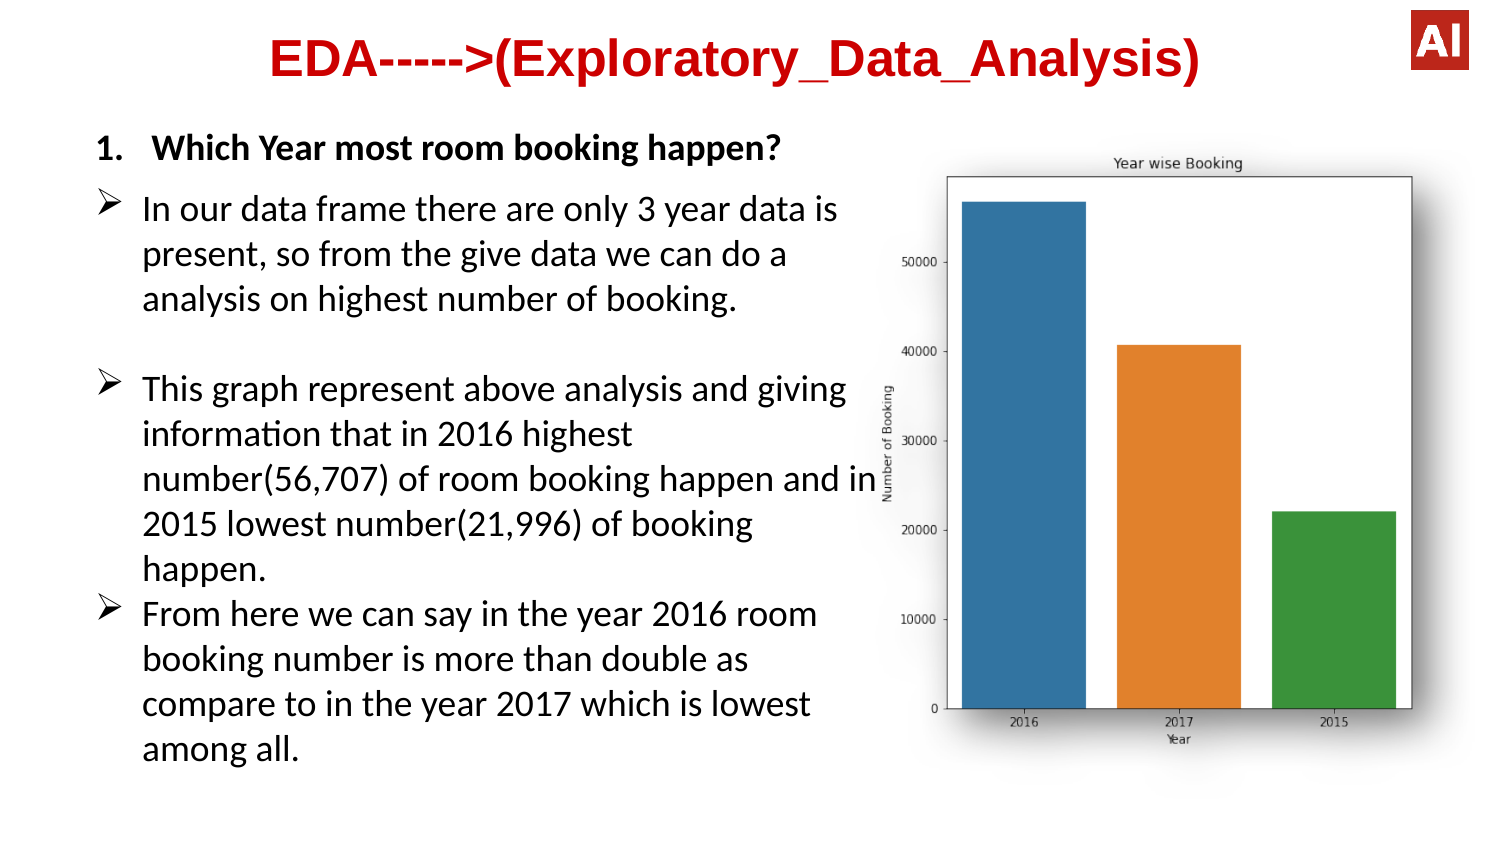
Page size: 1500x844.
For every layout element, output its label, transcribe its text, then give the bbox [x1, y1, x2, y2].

text_box In our data frame there are only 3 year data is present, so from the give data we can do a analysis on highest number of booking. This graph represent above analysis and giving information that in 2016 highest number(56,707) of room booking happen and in 2015 lowest number(21,996) of booking happen. From here we can say in the year 2016 room booking number is more than double as compare to in the year 2017 which is lowest among all. [80, 176, 893, 777]
picture [874, 148, 1420, 755]
picture [1411, 10, 1469, 70]
title EDA----->(Exploratory_Data_Analysis) [267, 21, 1233, 132]
text_box Which Year most room booking happen? [80, 115, 918, 176]
